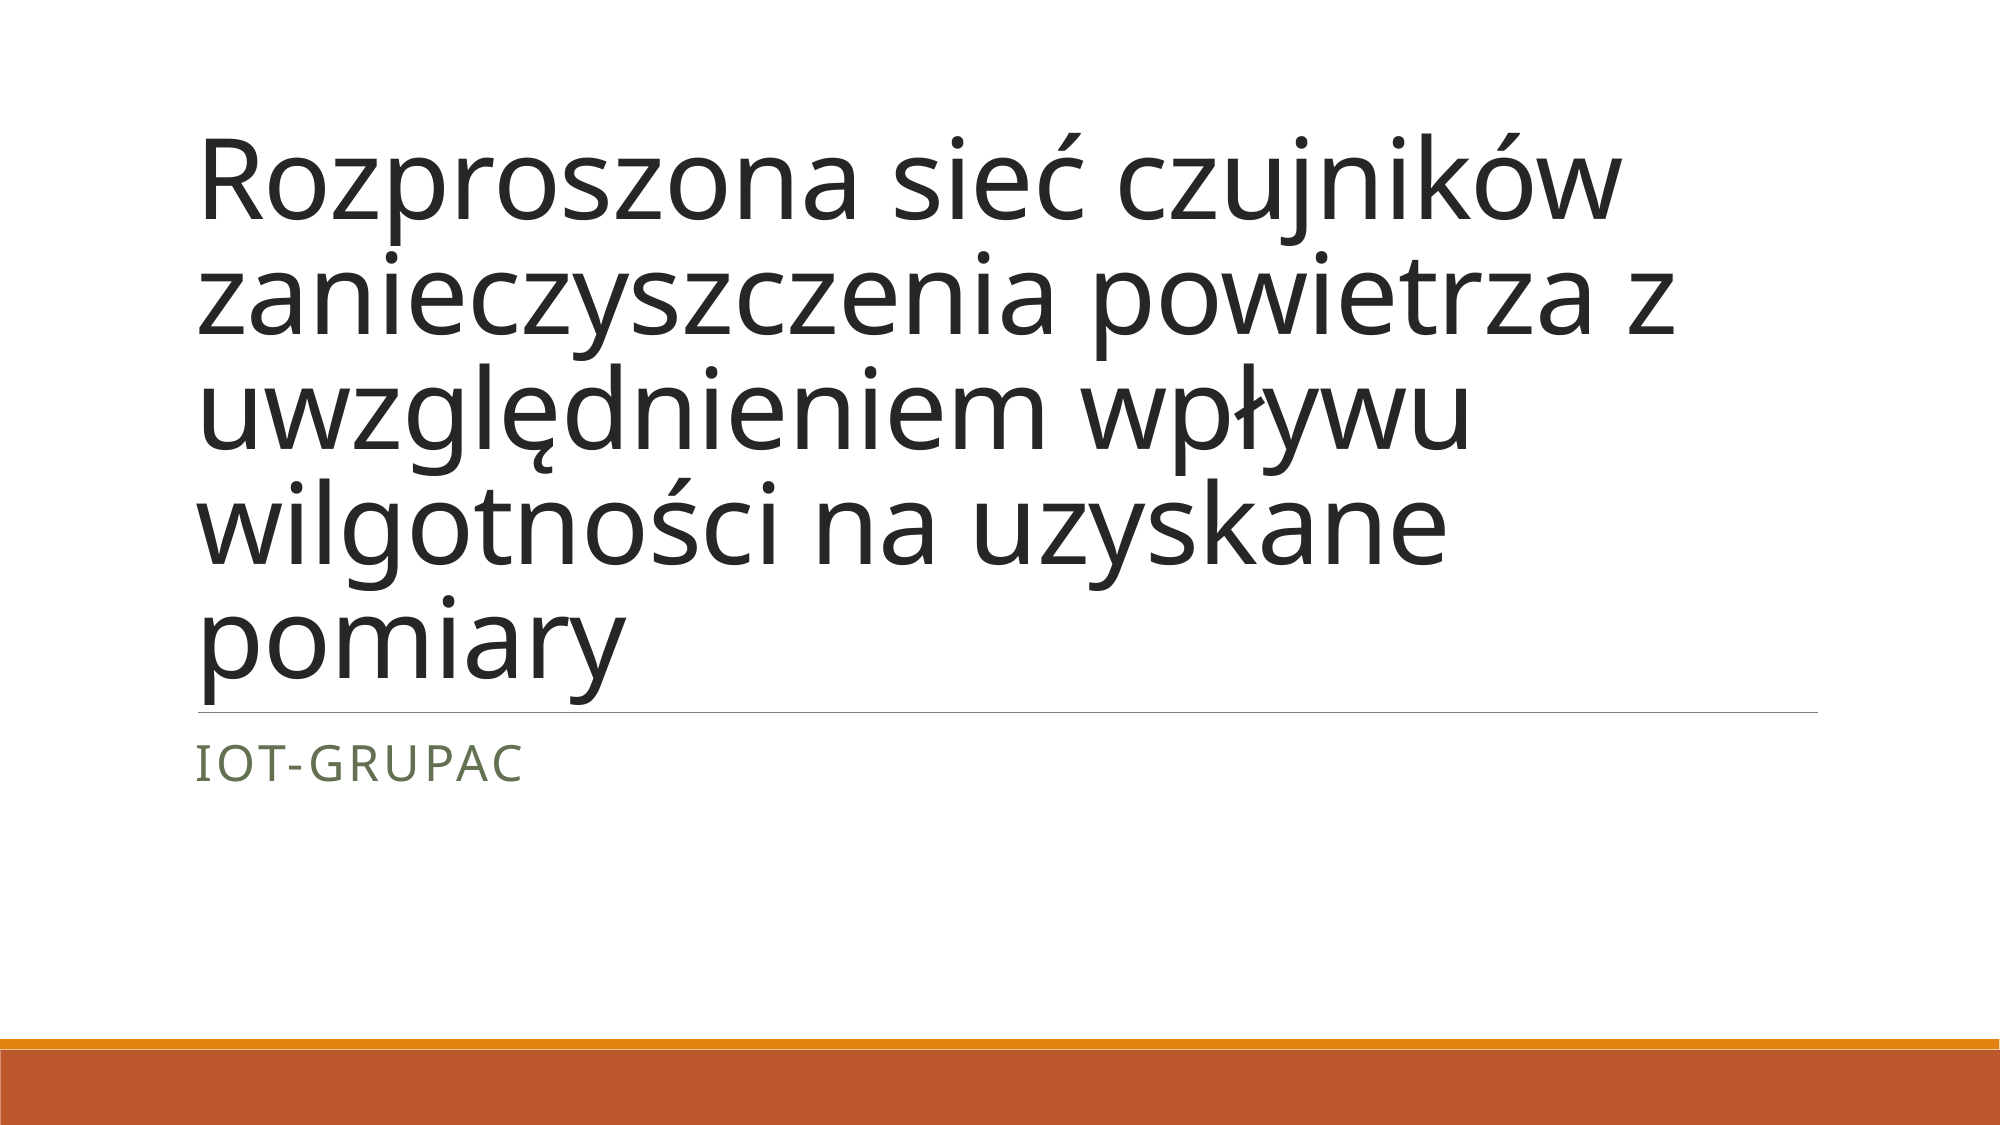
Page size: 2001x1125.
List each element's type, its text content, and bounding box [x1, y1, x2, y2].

title Rozproszona sieć czujników zanieczyszczenia powietrza z uwzględnieniem wpływu wilgotności na uzyskane pomiary [180, 124, 1830, 710]
subtitle IoT-GrupaC [180, 730, 1831, 919]
